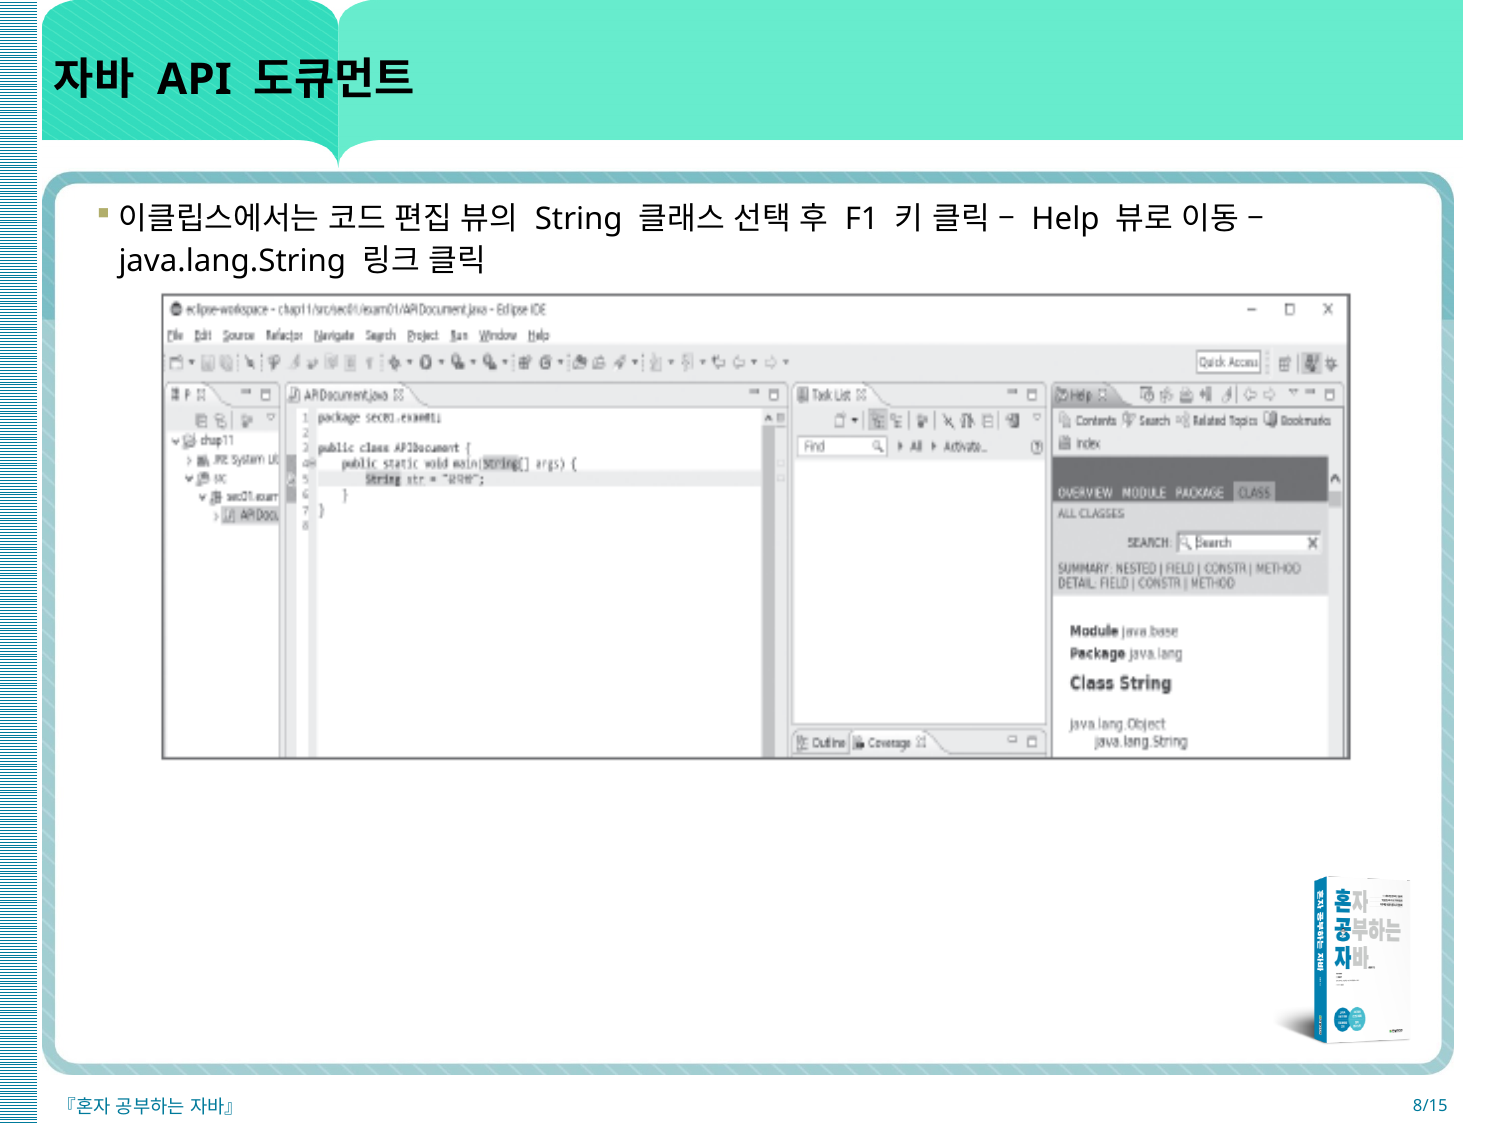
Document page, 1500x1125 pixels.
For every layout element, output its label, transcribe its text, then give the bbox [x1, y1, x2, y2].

picture [116, 1102, 131, 1107]
picture [149, 287, 1363, 776]
title 자바 API 도큐먼트 [39, 42, 1280, 138]
picture [1243, 797, 1488, 1122]
list 이클립스에서는 코드 편집 뷰의 String 클래스 선택 후 F1 키 클릭 – Help 뷰로 이동 – java.lang.String 링크 클릭 [37, 187, 1463, 1091]
picture [225, 1102, 232, 1115]
picture [68, 1097, 75, 1110]
picture [42, 0, 1463, 187]
